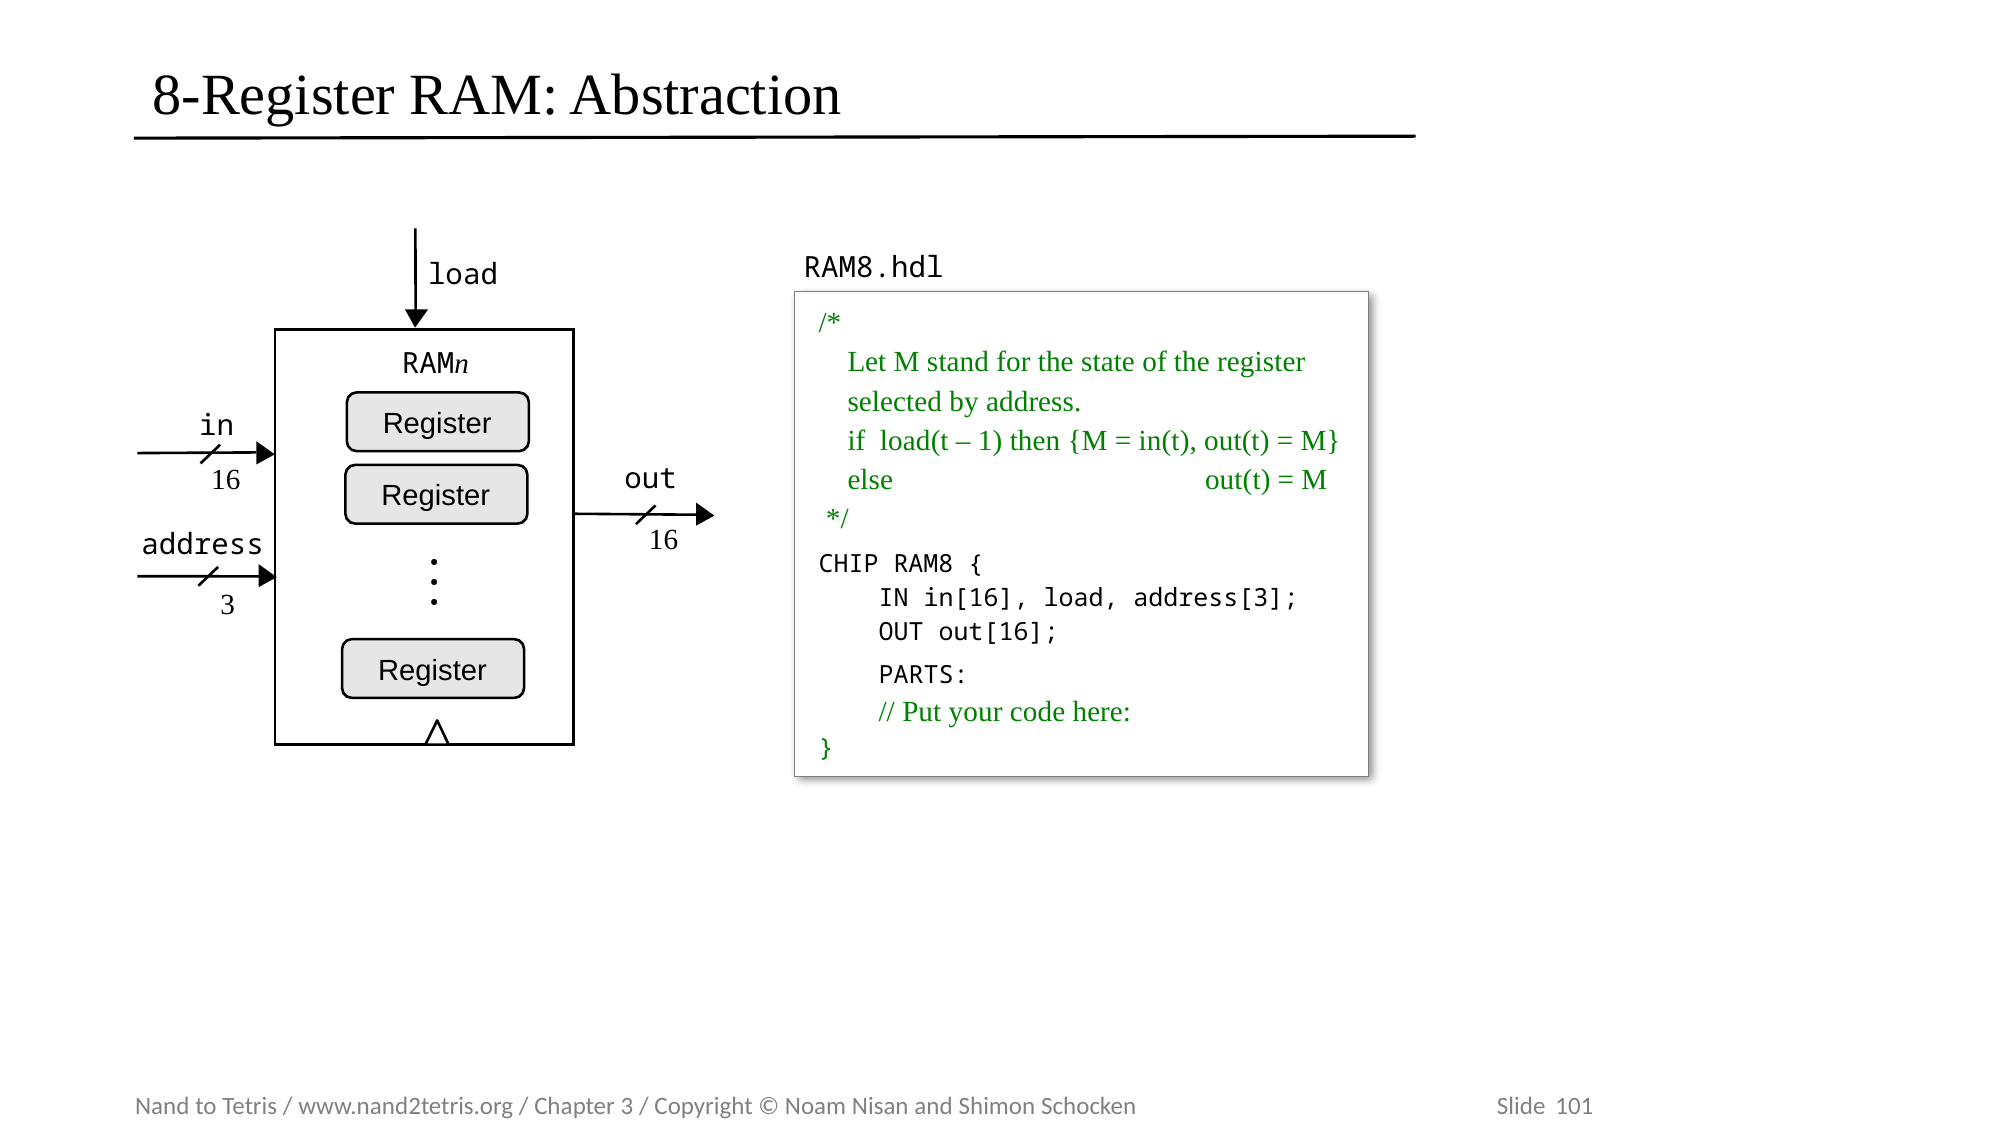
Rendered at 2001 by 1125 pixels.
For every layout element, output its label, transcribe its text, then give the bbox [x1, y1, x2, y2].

text_box /* Let M stand for the state of the register selected by address. if load(t – 1) then {M = in(t), out(t) = M} else out(t) = M */ CHIP RAM8 { IN in[16], load, address[3]; OUT out[16]; PARTS: // Put your code here: } [794, 291, 1369, 777]
title 8-Register RAM: Abstraction [137, 48, 1417, 144]
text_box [137, 228, 715, 745]
text_box RAM8.hdl [788, 240, 1104, 309]
